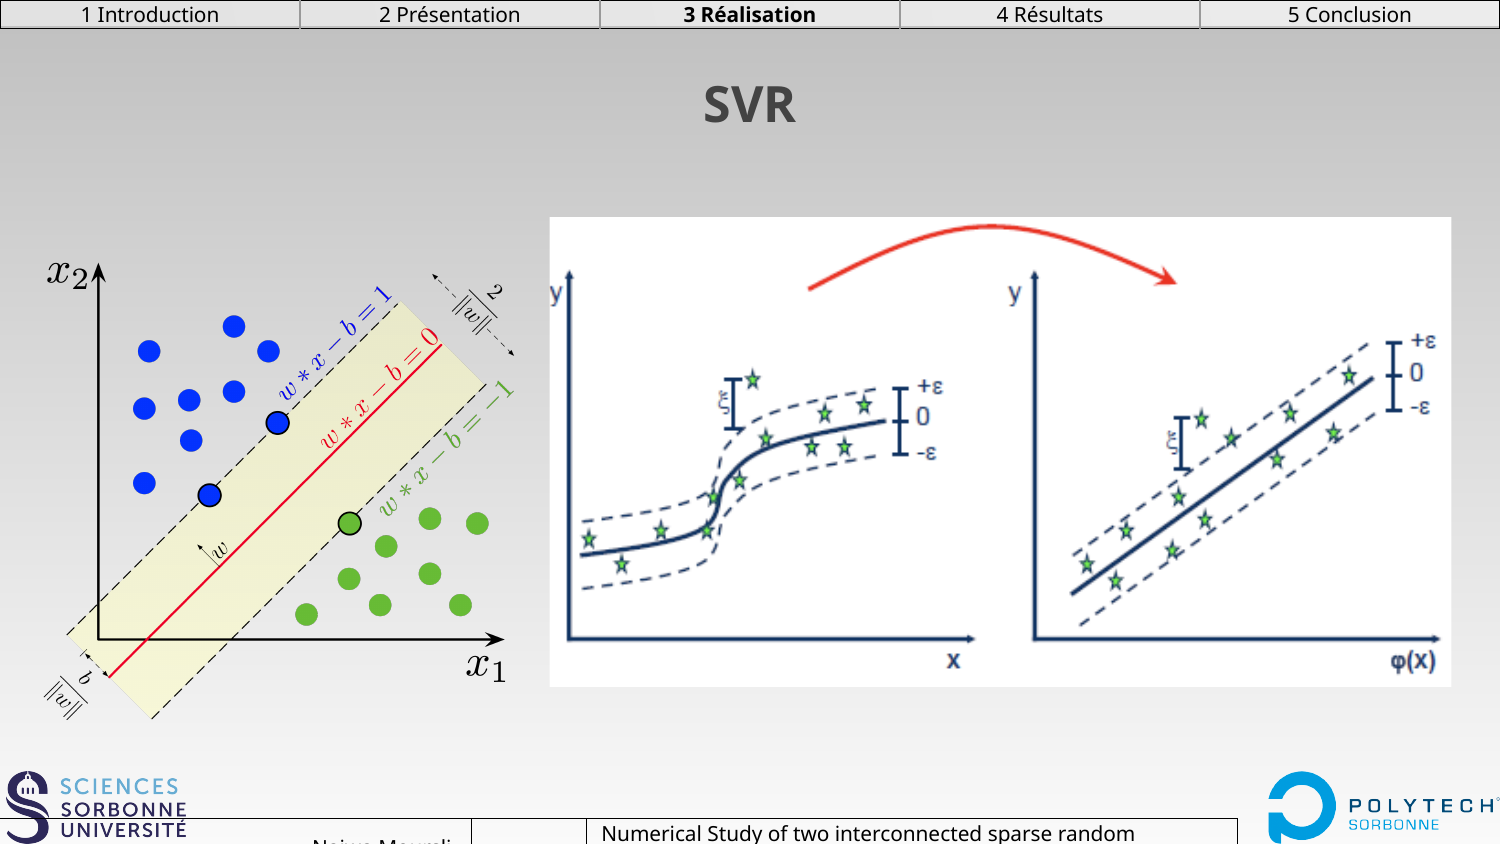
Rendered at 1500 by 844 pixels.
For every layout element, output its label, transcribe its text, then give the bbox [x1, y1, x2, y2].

picture [549, 217, 1452, 687]
picture [0, 0, 1500, 26]
title SVR [322, 57, 1178, 214]
picture [1282, 771, 1500, 844]
picture [6, 819, 186, 844]
picture [1268, 786, 1322, 826]
picture [6, 771, 186, 818]
picture [1268, 836, 1275, 844]
picture [40, 260, 516, 723]
picture [1268, 771, 1294, 796]
